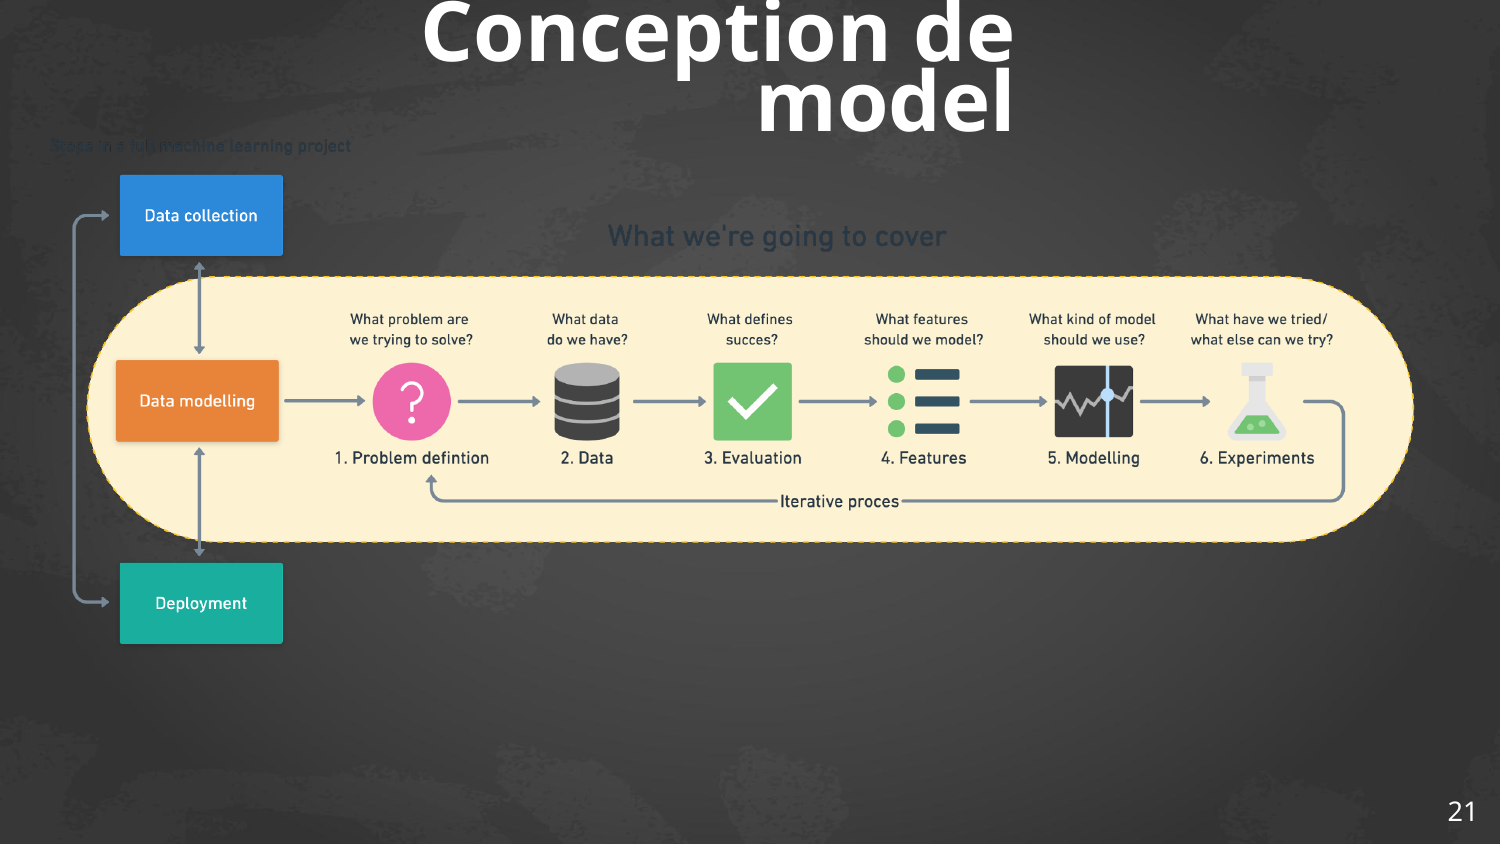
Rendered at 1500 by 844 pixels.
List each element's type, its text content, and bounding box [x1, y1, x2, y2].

title Conception de model [241, 29, 1032, 112]
slide_number ‹#› [1403, 779, 1494, 844]
picture [0, 0, 1500, 844]
